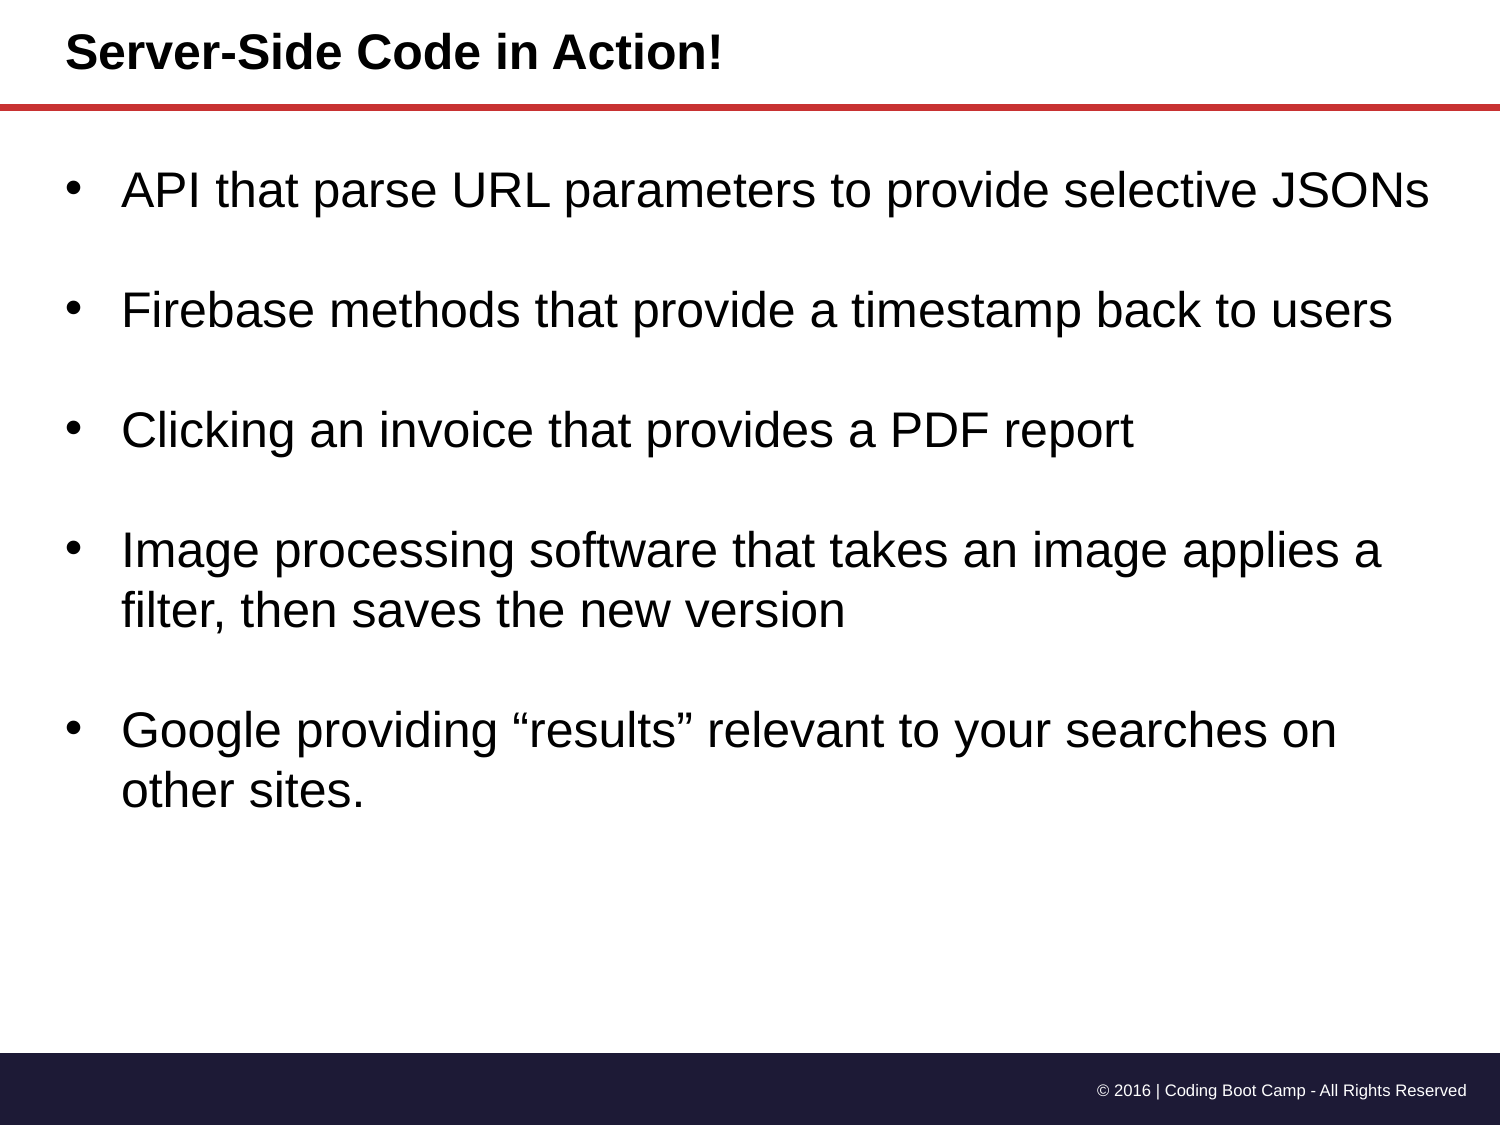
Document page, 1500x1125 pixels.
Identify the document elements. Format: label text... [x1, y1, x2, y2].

text_box API that parse URL parameters to provide selective JSONs Firebase methods that provide a timestamp back to users Clicking an invoice that provides a PDF report Image processing software that takes an image applies a filter, then saves the new version Google providing “results” relevant to your searches on other sites. [49, 149, 1463, 825]
title Server-Side Code in Action! [50, 0, 1125, 108]
